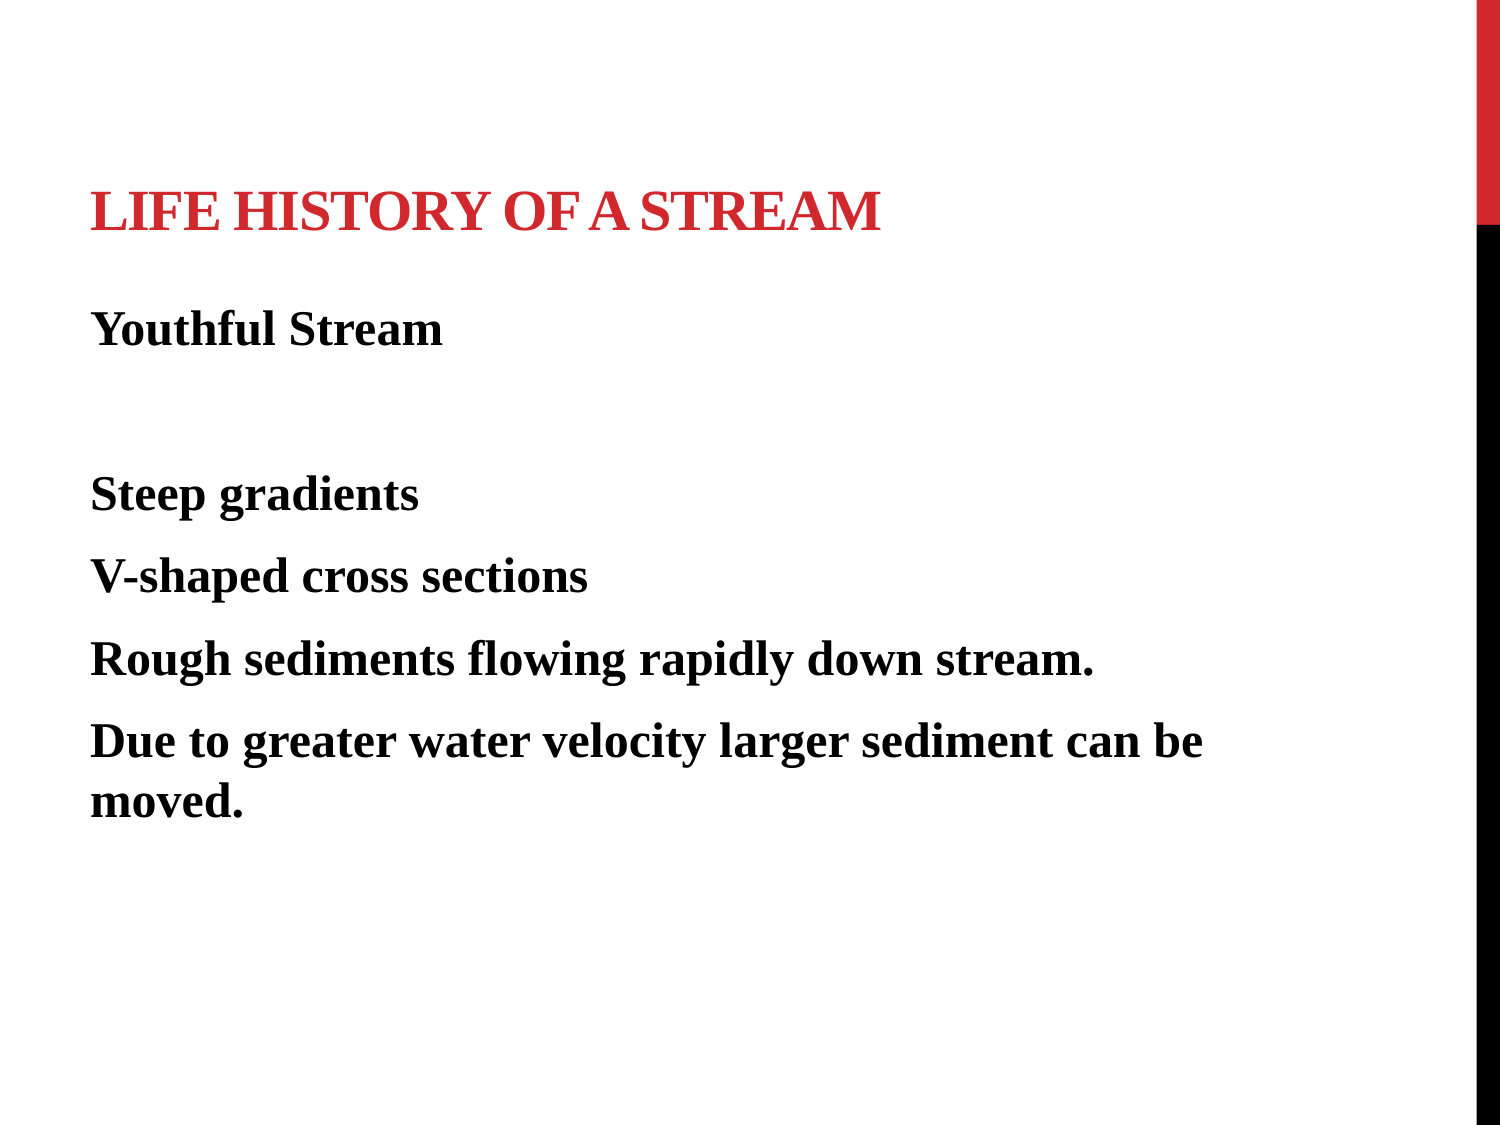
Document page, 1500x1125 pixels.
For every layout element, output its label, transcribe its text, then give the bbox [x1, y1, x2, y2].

title Life History of a Stream [75, 25, 1025, 250]
list Youthful Stream Steep gradients V-shaped cross sections Rough sediments flowing rapidly down stream. Due to greater water velocity larger sediment can be moved. [75, 287, 1325, 1005]
